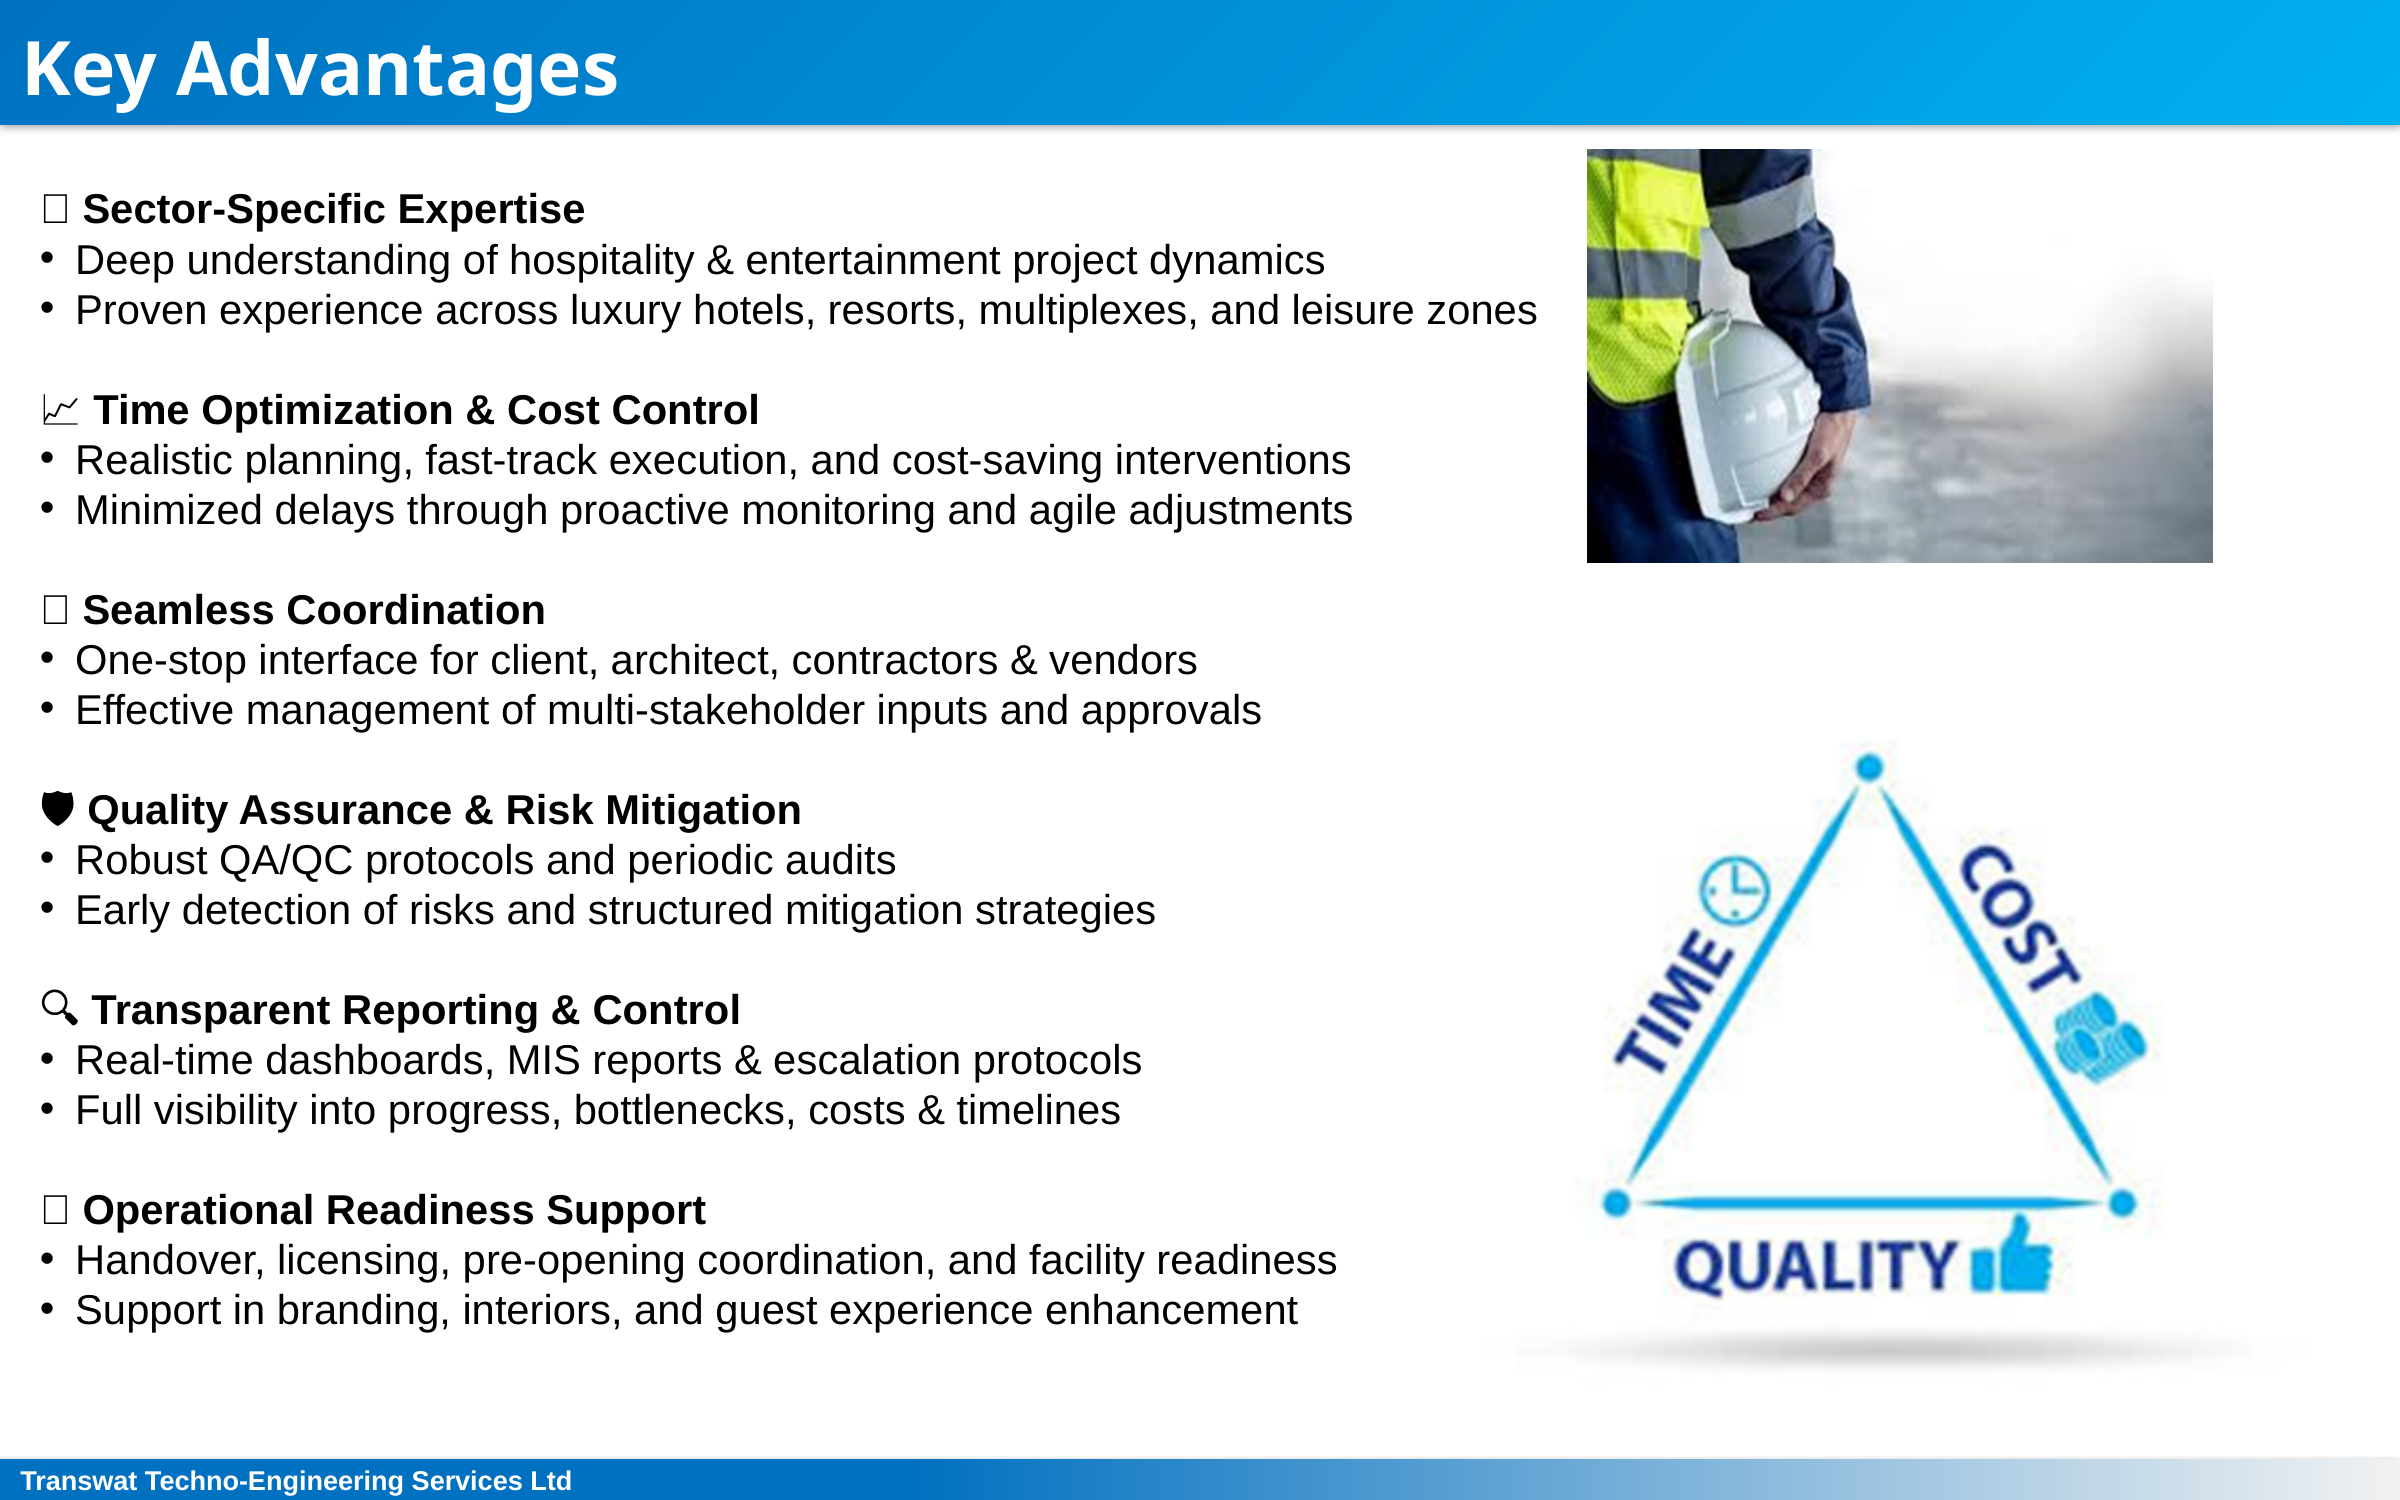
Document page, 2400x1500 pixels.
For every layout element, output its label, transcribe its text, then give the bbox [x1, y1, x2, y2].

text_box Key Advantages [0, 0, 2400, 126]
picture [1399, 712, 2351, 1421]
text_box Transwat Techno-Engineering Services Ltd [0, 1455, 587, 1500]
picture [1587, 149, 2213, 563]
text_box [587, 1458, 2400, 1500]
text_box 🌟 Sector-Specific Expertise Deep understanding of hospitality & entertainment project dynamics Proven experience across luxury hotels, resorts, multiplexes, and leisure zones 📈 Time Optimization & Cost Control Realistic planning, fast-track execution, and cost-saving interventions Minimized delays through proactive monitoring and agile adjustments 🧩 Seamless Coordination One-stop interface for client, architect, contractors & vendors Effective management of multi-stakeholder inputs and approvals 🛡️ Quality Assurance & Risk Mitigation Robust QA/QC protocols and periodic audits Early detection of risks and structured mitigation strategies 🔍 Transparent Reporting & Control Real-time dashboards, MIS reports & escalation protocols Full visibility into progress, bottlenecks, costs & timelines 🚀 Operational Readiness Support Handover, licensing, pre-opening coordination, and facility readiness Support in branding, interiors, and guest experience enhancement [24, 174, 1625, 1341]
